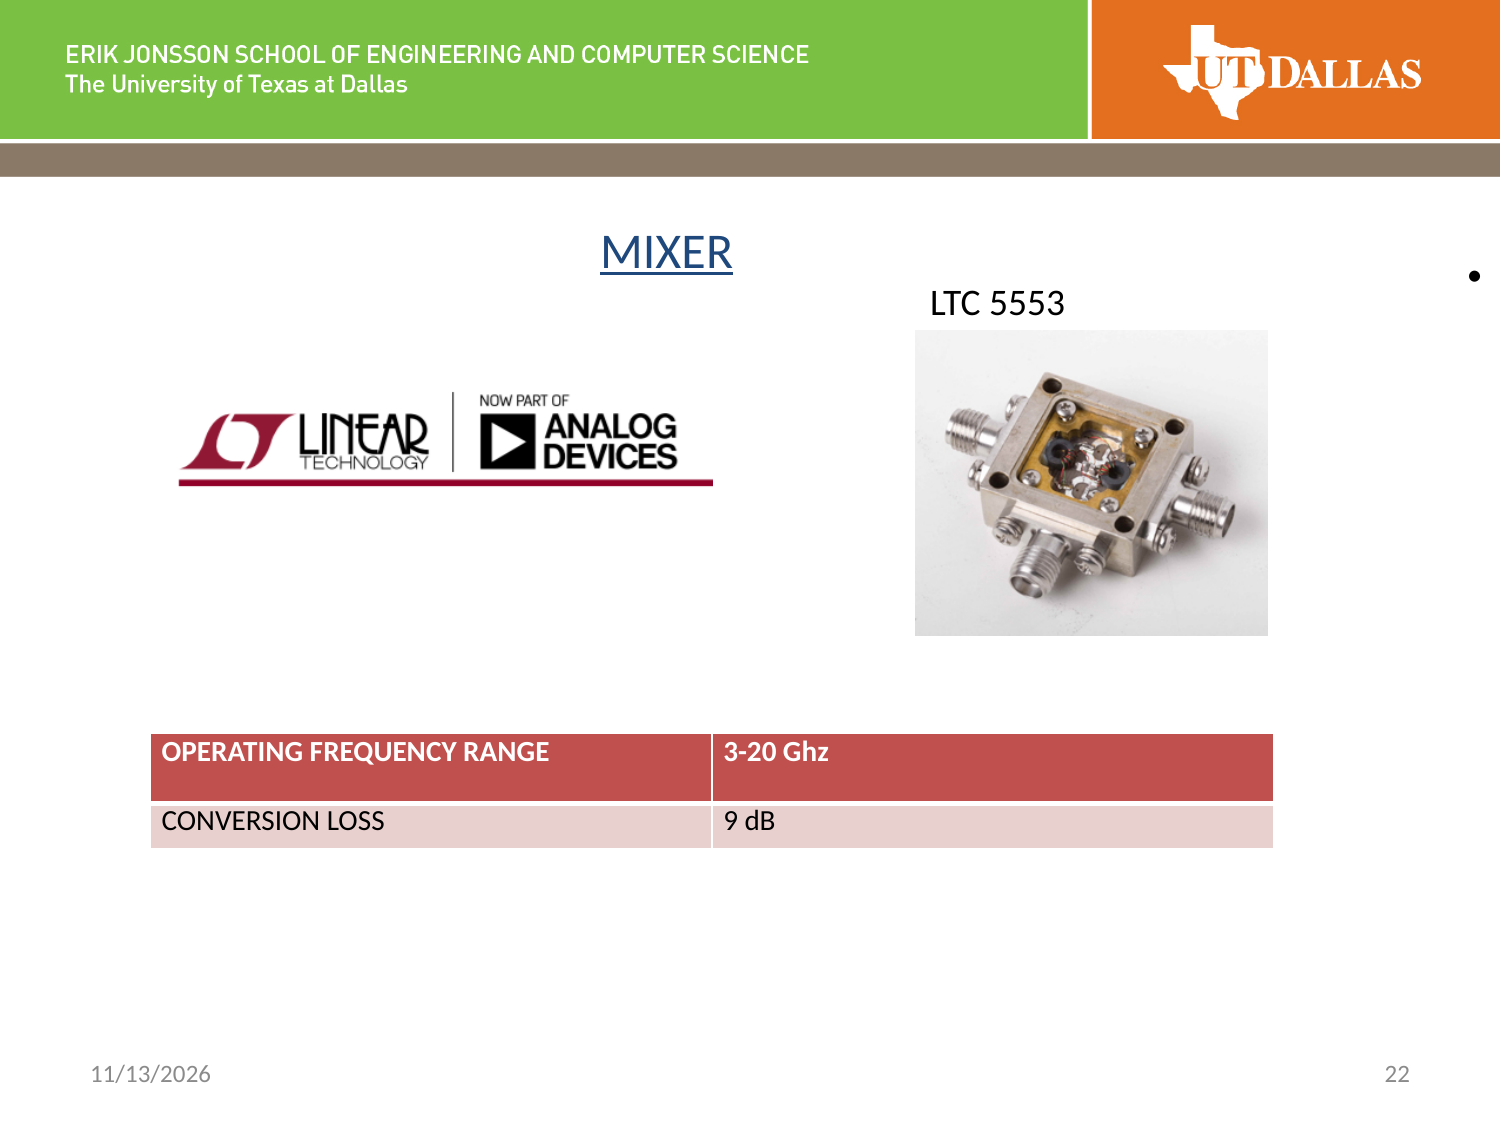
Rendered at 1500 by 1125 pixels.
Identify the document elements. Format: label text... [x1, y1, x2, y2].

picture [0, 0, 1500, 1125]
slide_number 22 [1074, 1042, 1425, 1103]
table_header 3-20 Ghz [713, 734, 1273, 801]
table_cell CONVERSION LOSS [151, 806, 711, 848]
table_header OPERATING FREQUENCY RANGE [151, 734, 711, 801]
text_box LTC 5553 [915, 270, 1268, 330]
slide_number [75, 1042, 425, 1103]
table_cell 9 dB [713, 806, 1273, 848]
title . [1408, 163, 1500, 327]
text_box MIXER [417, 211, 916, 286]
